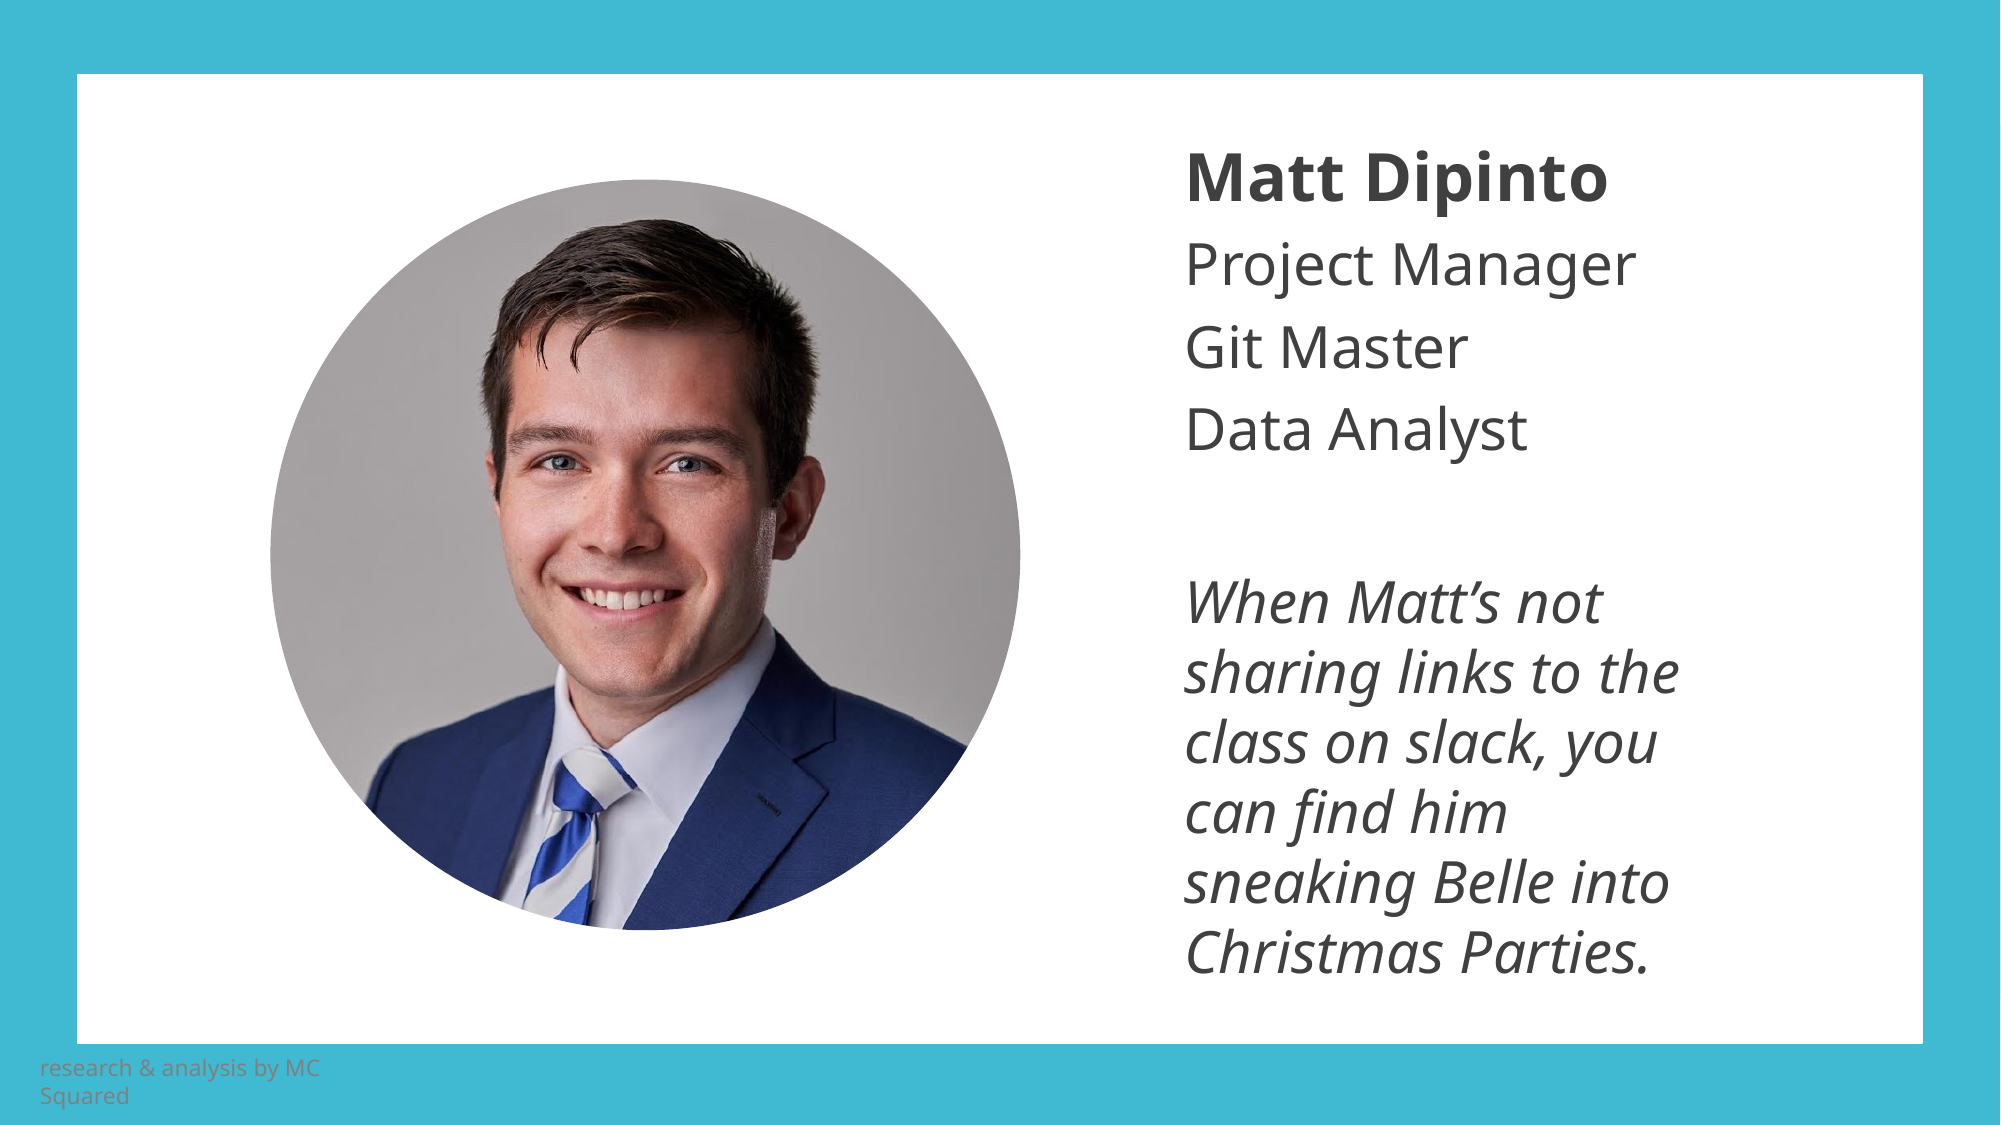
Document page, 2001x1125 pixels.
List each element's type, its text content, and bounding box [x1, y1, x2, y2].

text_box [269, 178, 1022, 932]
text_box [0, 0, 2000, 1125]
text_box [77, 74, 1923, 1044]
text_box Matt Dipinto Project Manager Git Master Data Analyst When Matt’s not sharing links to the class on slack, you can find him sneaking Belle into Christmas Parties. [1169, 127, 1770, 993]
footer research & analysis by MC Squared [24, 1051, 391, 1112]
